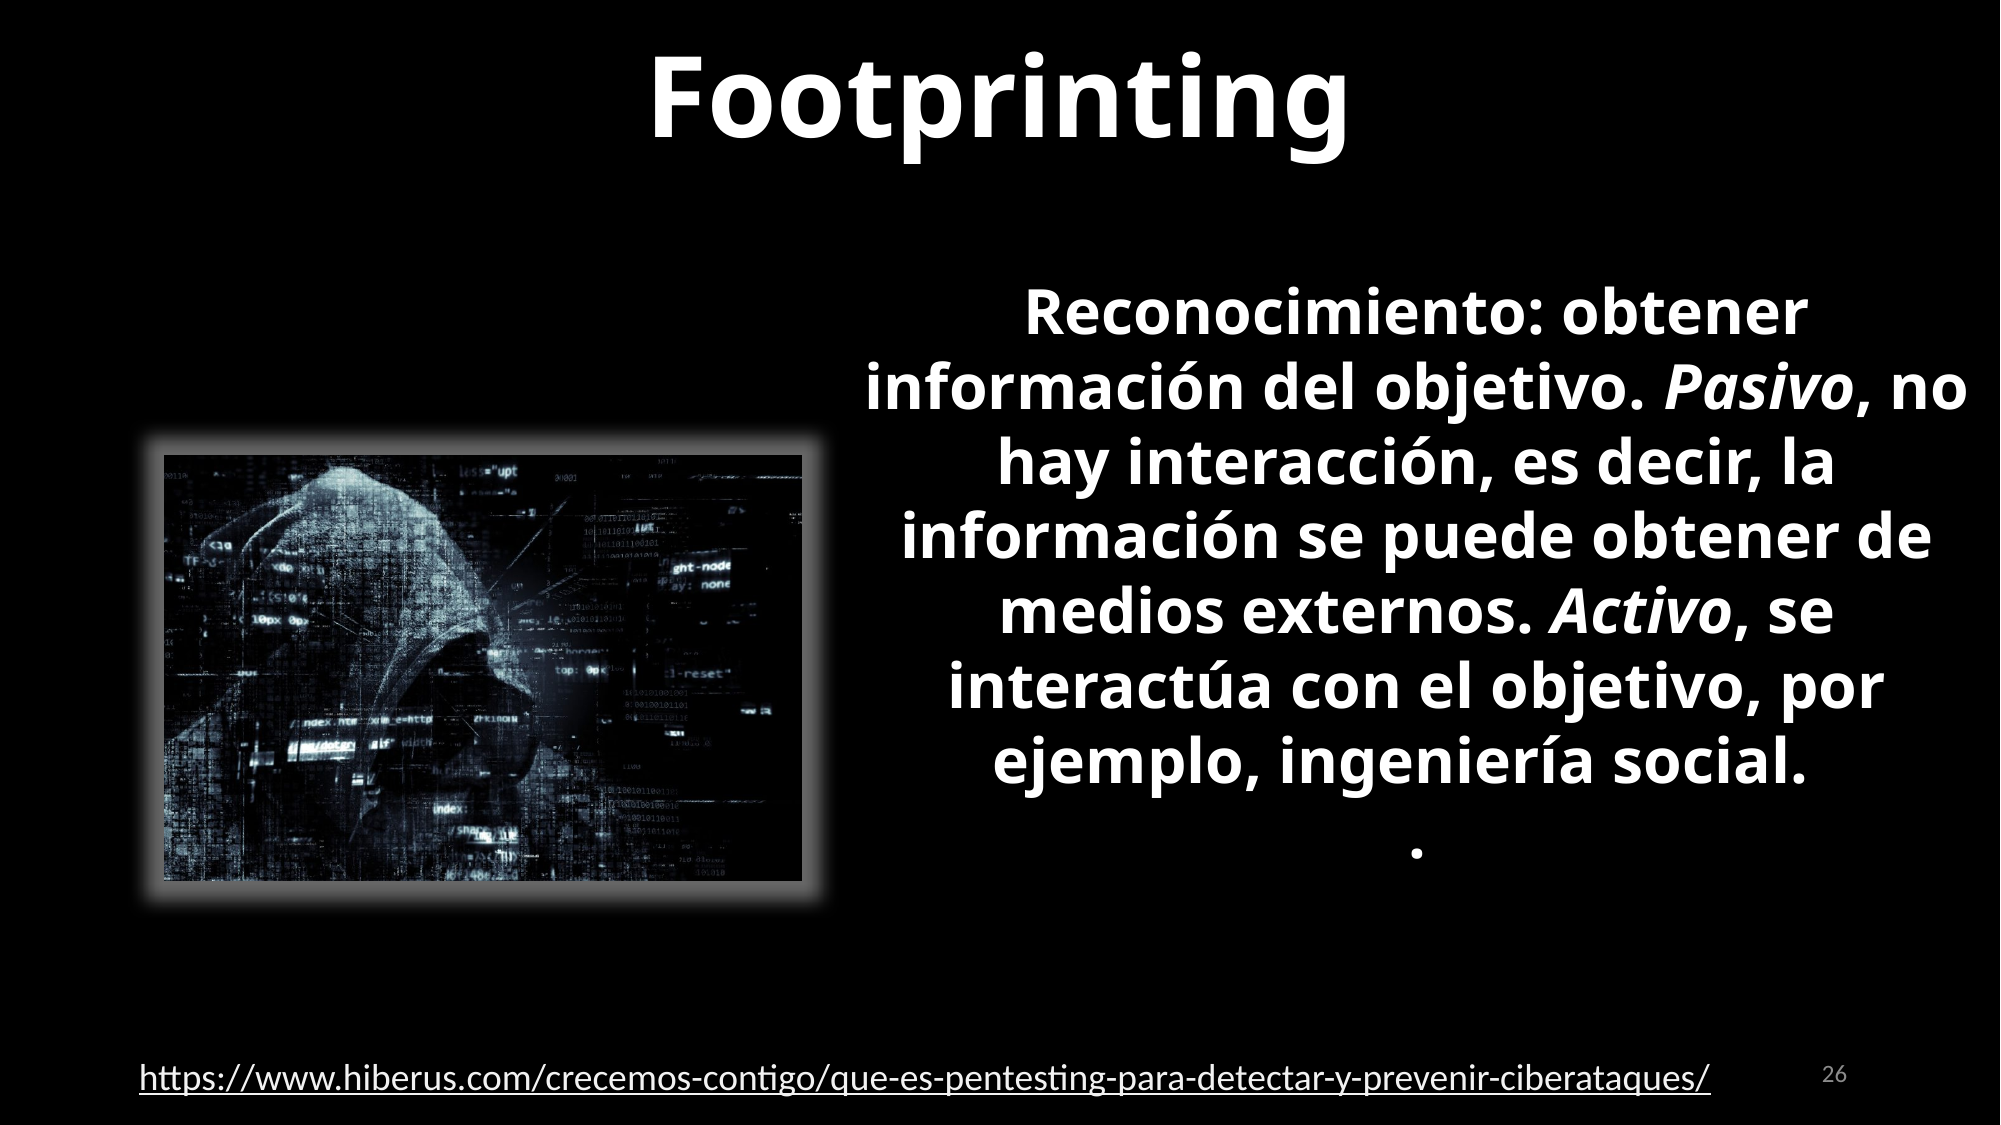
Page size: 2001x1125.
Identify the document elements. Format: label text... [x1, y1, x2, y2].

text_box Reconocimiento: obtener información del objetivo. Pasivo, no hay interacción, es decir, la información se puede obtener de medios externos. Activo, se interactúa con el objetivo, por ejemplo, ingeniería social. . [849, 264, 1985, 919]
picture [164, 455, 802, 881]
text_box https://www.hiberus.com/crecemos-contigo/que-es-pentesting-para-detectar-y-prevenir-ciberataques/ [124, 1045, 1863, 1106]
text_box Footprinting [0, 17, 2000, 167]
